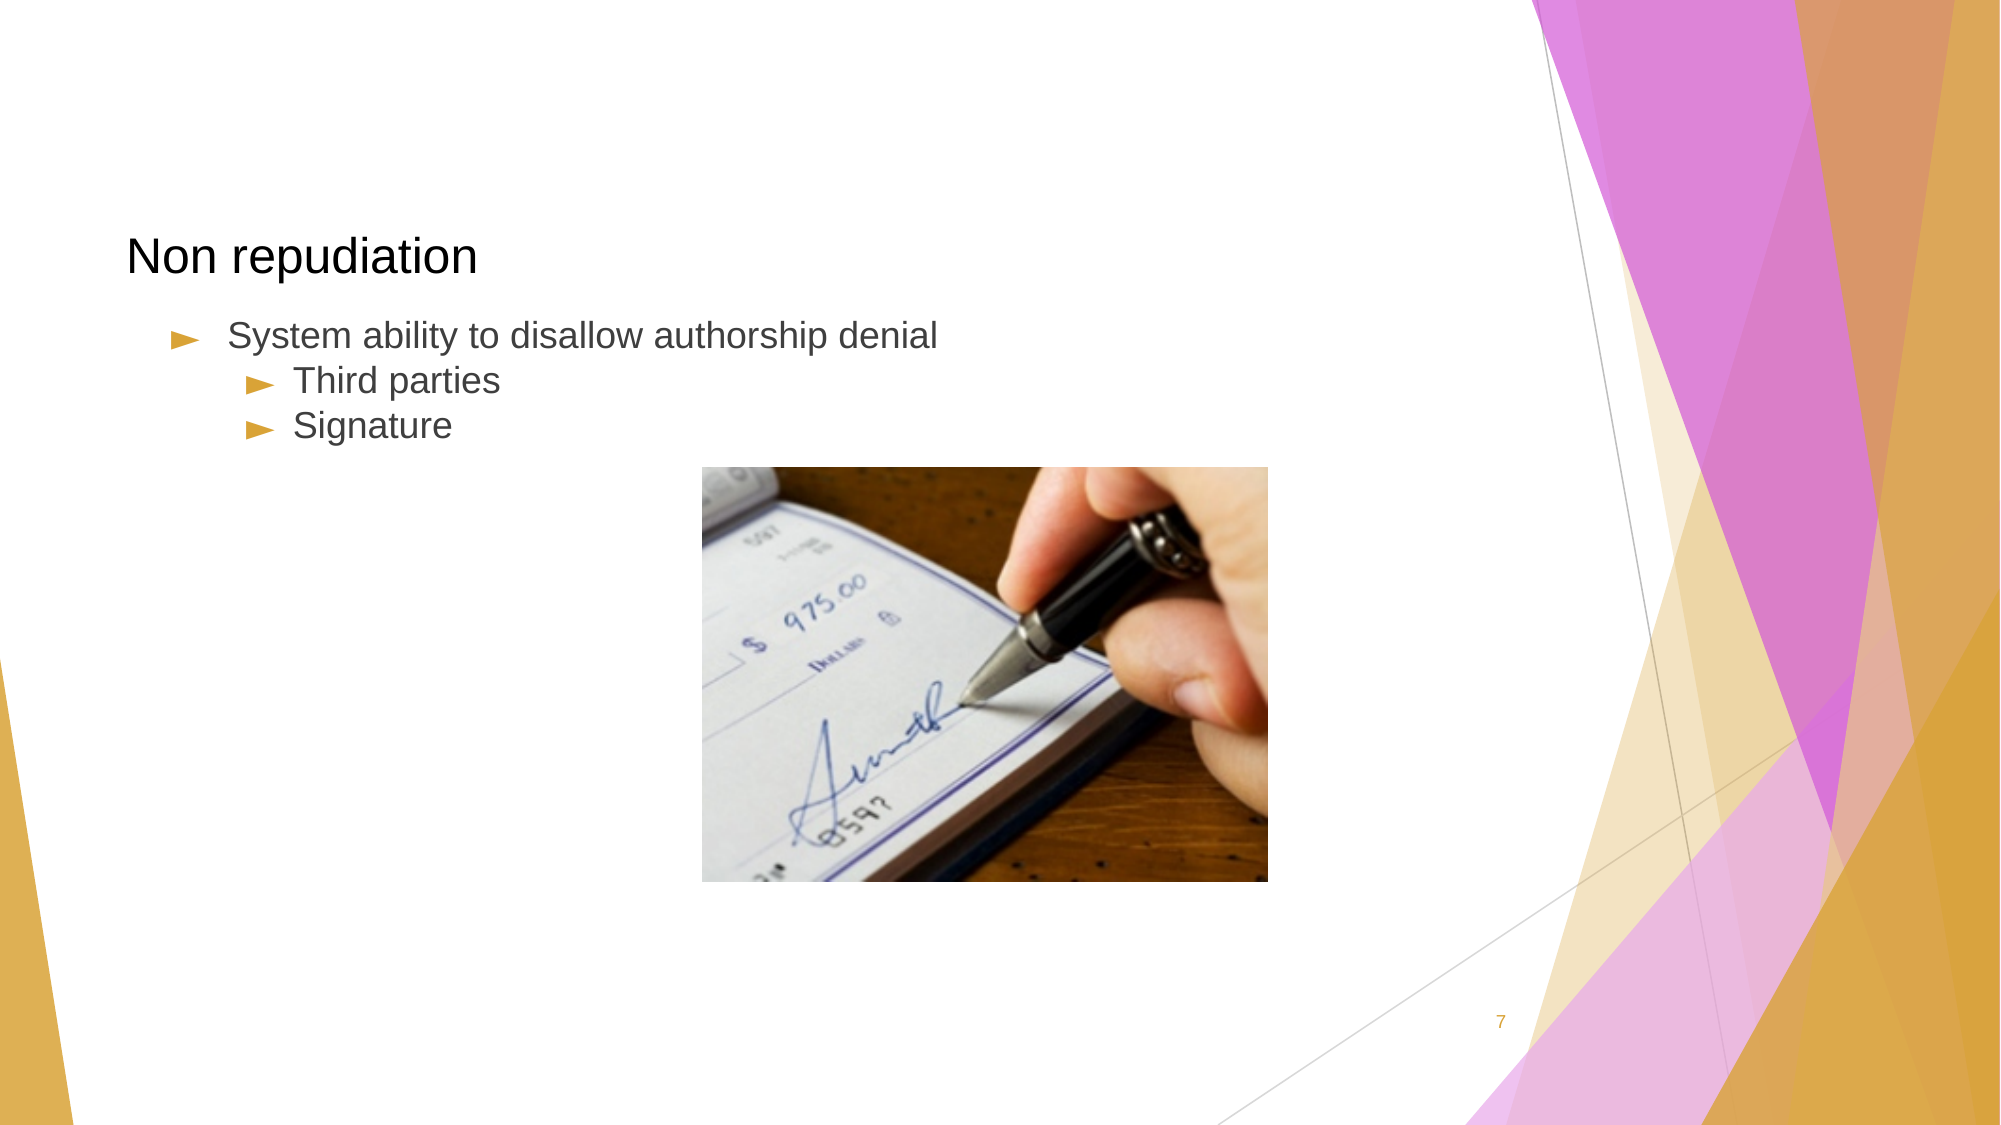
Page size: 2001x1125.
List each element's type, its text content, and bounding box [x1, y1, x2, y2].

text_box Non repudiation [111, 216, 1541, 242]
slide_number 7 [1409, 991, 1522, 1051]
picture [702, 467, 1268, 882]
text_box [831, 906, 1927, 972]
text_box System ability to disallow authorship denial Third parties Signature [156, 303, 1026, 413]
